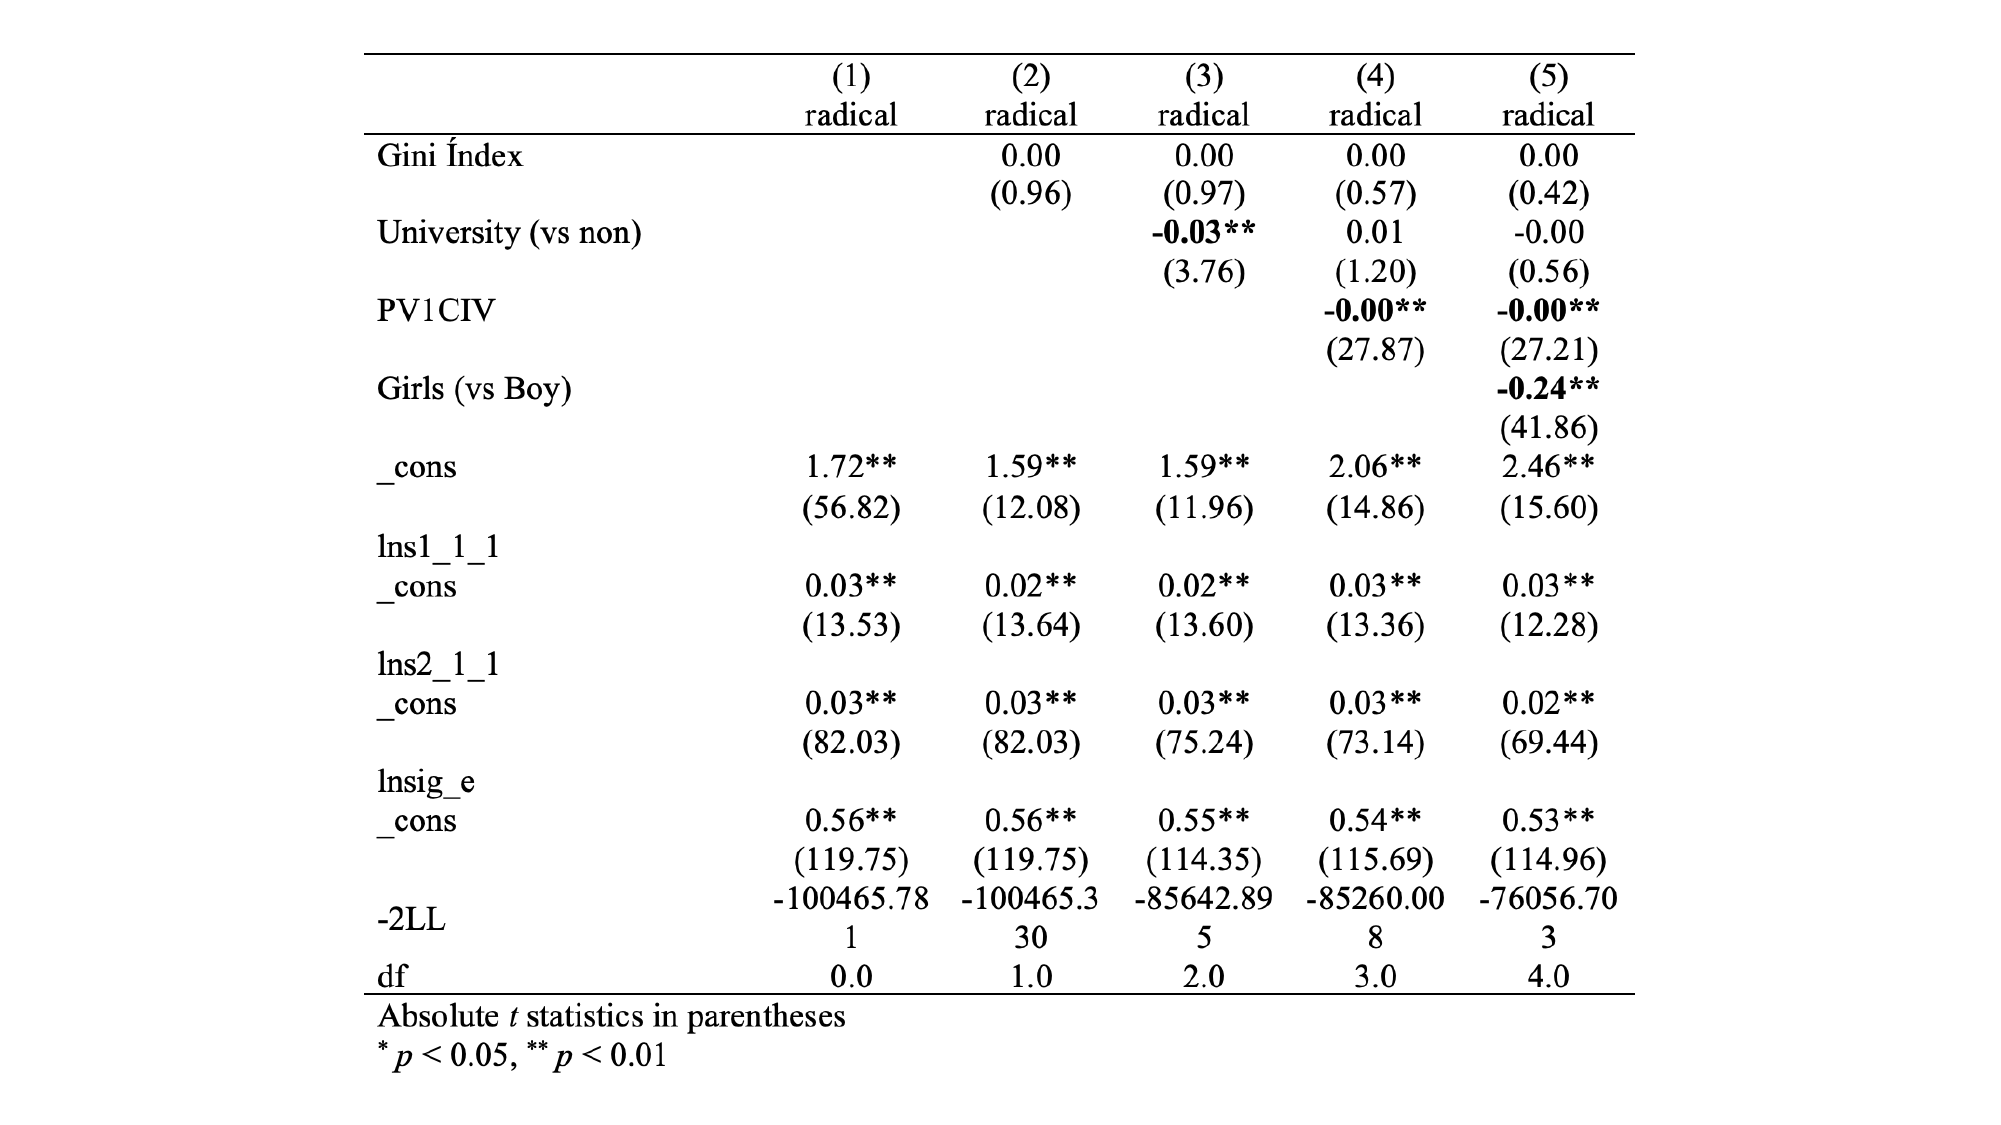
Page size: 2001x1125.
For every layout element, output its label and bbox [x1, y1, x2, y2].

picture [362, 44, 1638, 1080]
